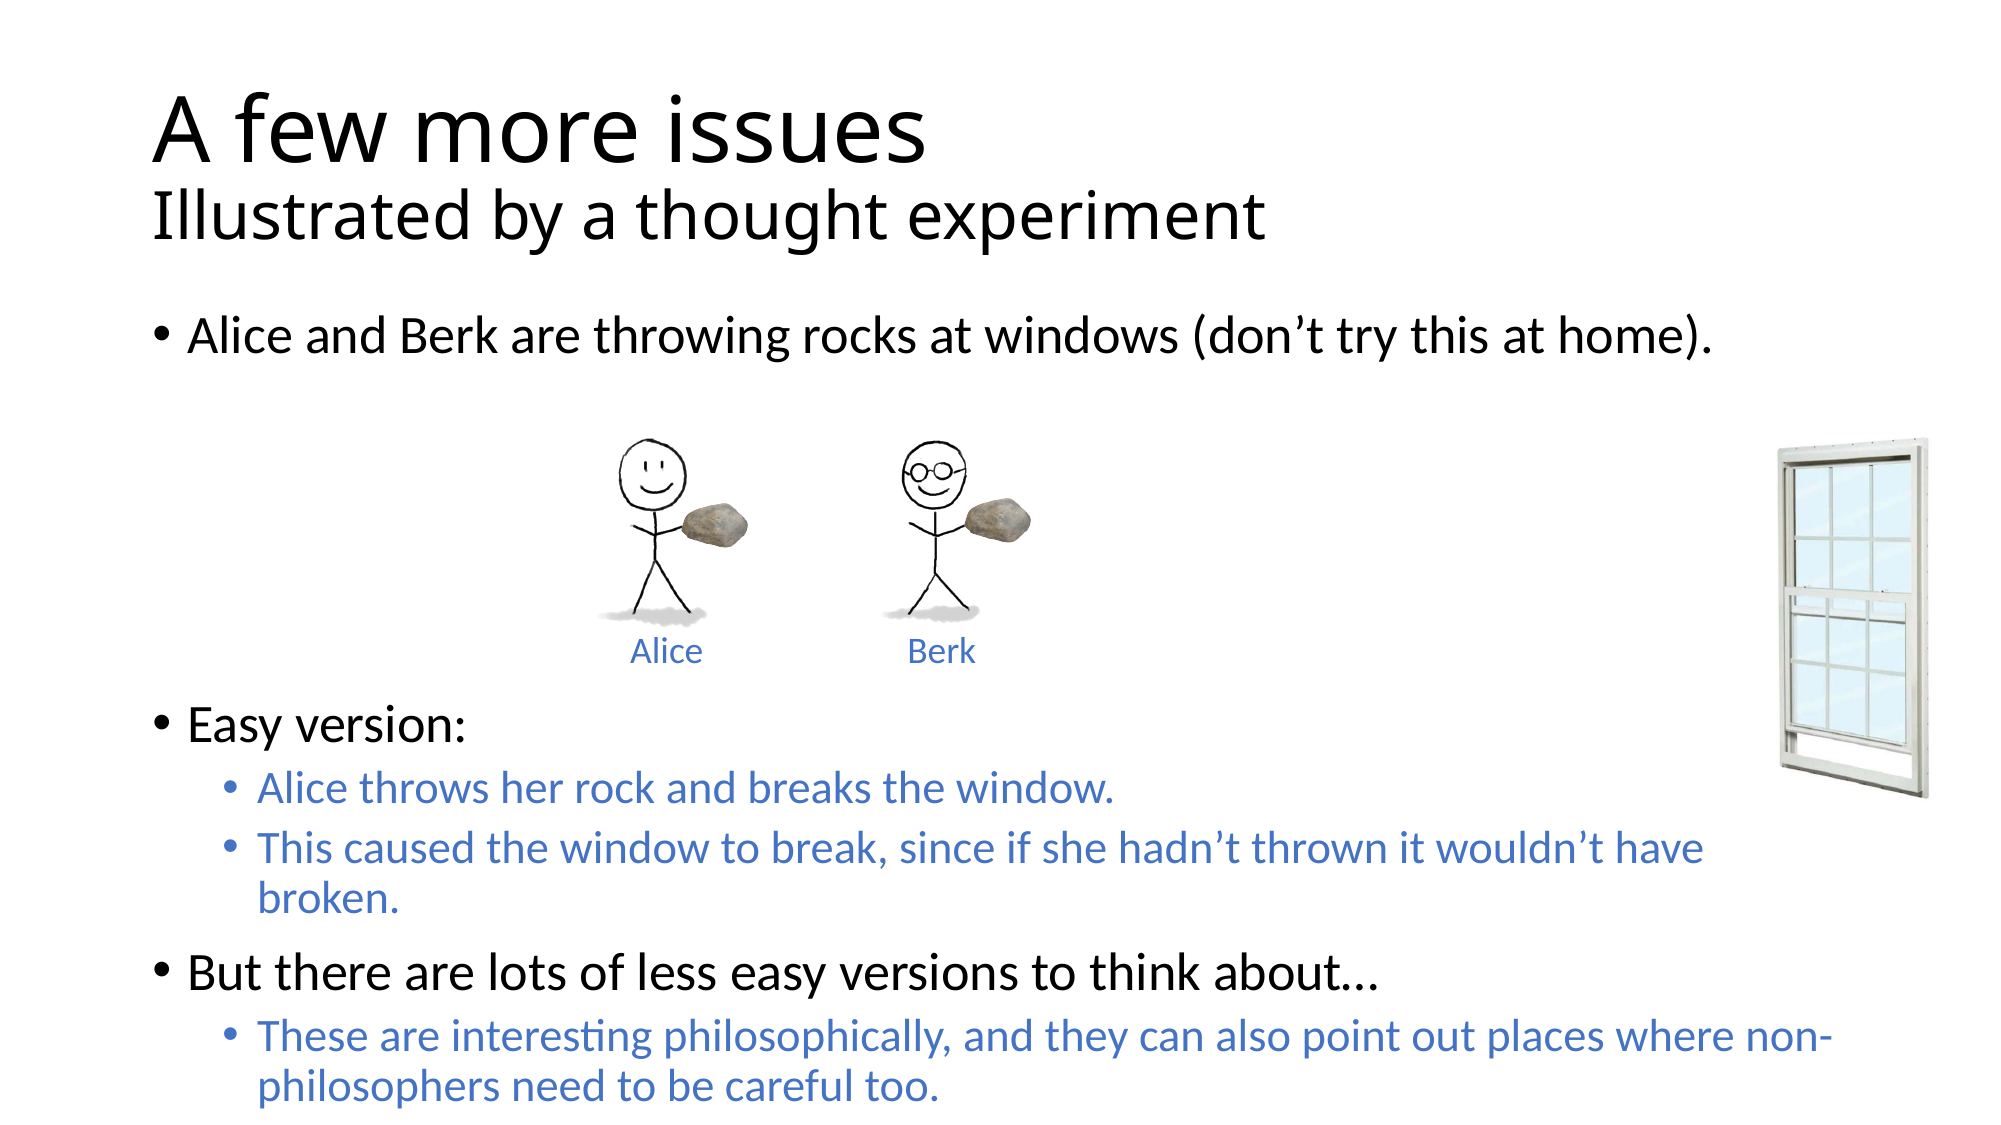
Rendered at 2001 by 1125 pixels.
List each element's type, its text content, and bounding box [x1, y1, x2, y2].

title A few more issues Illustrated by a thought experiment [137, 59, 1863, 278]
list Alice and Berk are throwing rocks at windows (don’t try this at home). Easy version: Alice throws her rock and breaks the window. This caused the window to break, since if she hadn’t thrown it wouldn’t have broken. But there are lots of less easy versions to think about… These are interesting philosophically, and they can also point out places where non-philosophers need to be careful too. [137, 299, 1863, 1125]
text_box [567, 389, 2000, 838]
